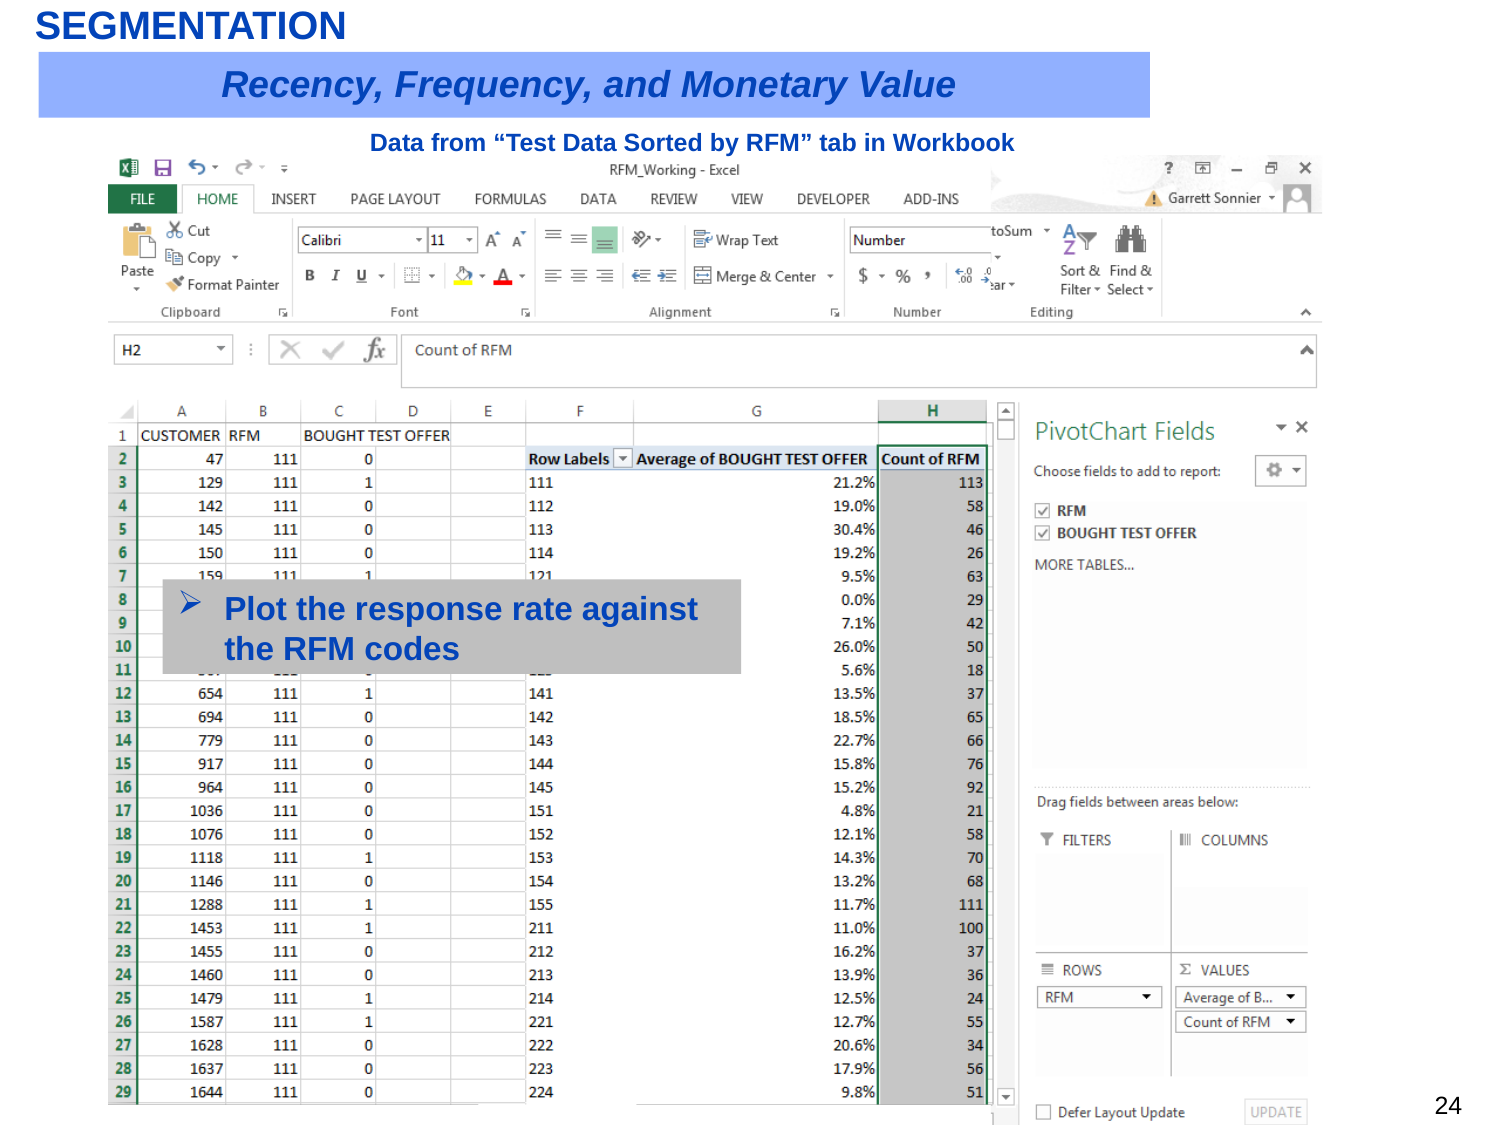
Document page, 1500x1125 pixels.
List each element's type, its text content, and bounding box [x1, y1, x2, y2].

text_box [990, 155, 1326, 1125]
slide_number 23 [1331, 1089, 1463, 1121]
text_box Data from “Test Data Sorted by RFM” tab in Workbook [108, 119, 1278, 153]
text_box SEGMENTATION [20, 0, 1463, 41]
picture [107, 155, 990, 1105]
text_box Recency, Frequency, and Monetary Value [38, 51, 1150, 118]
